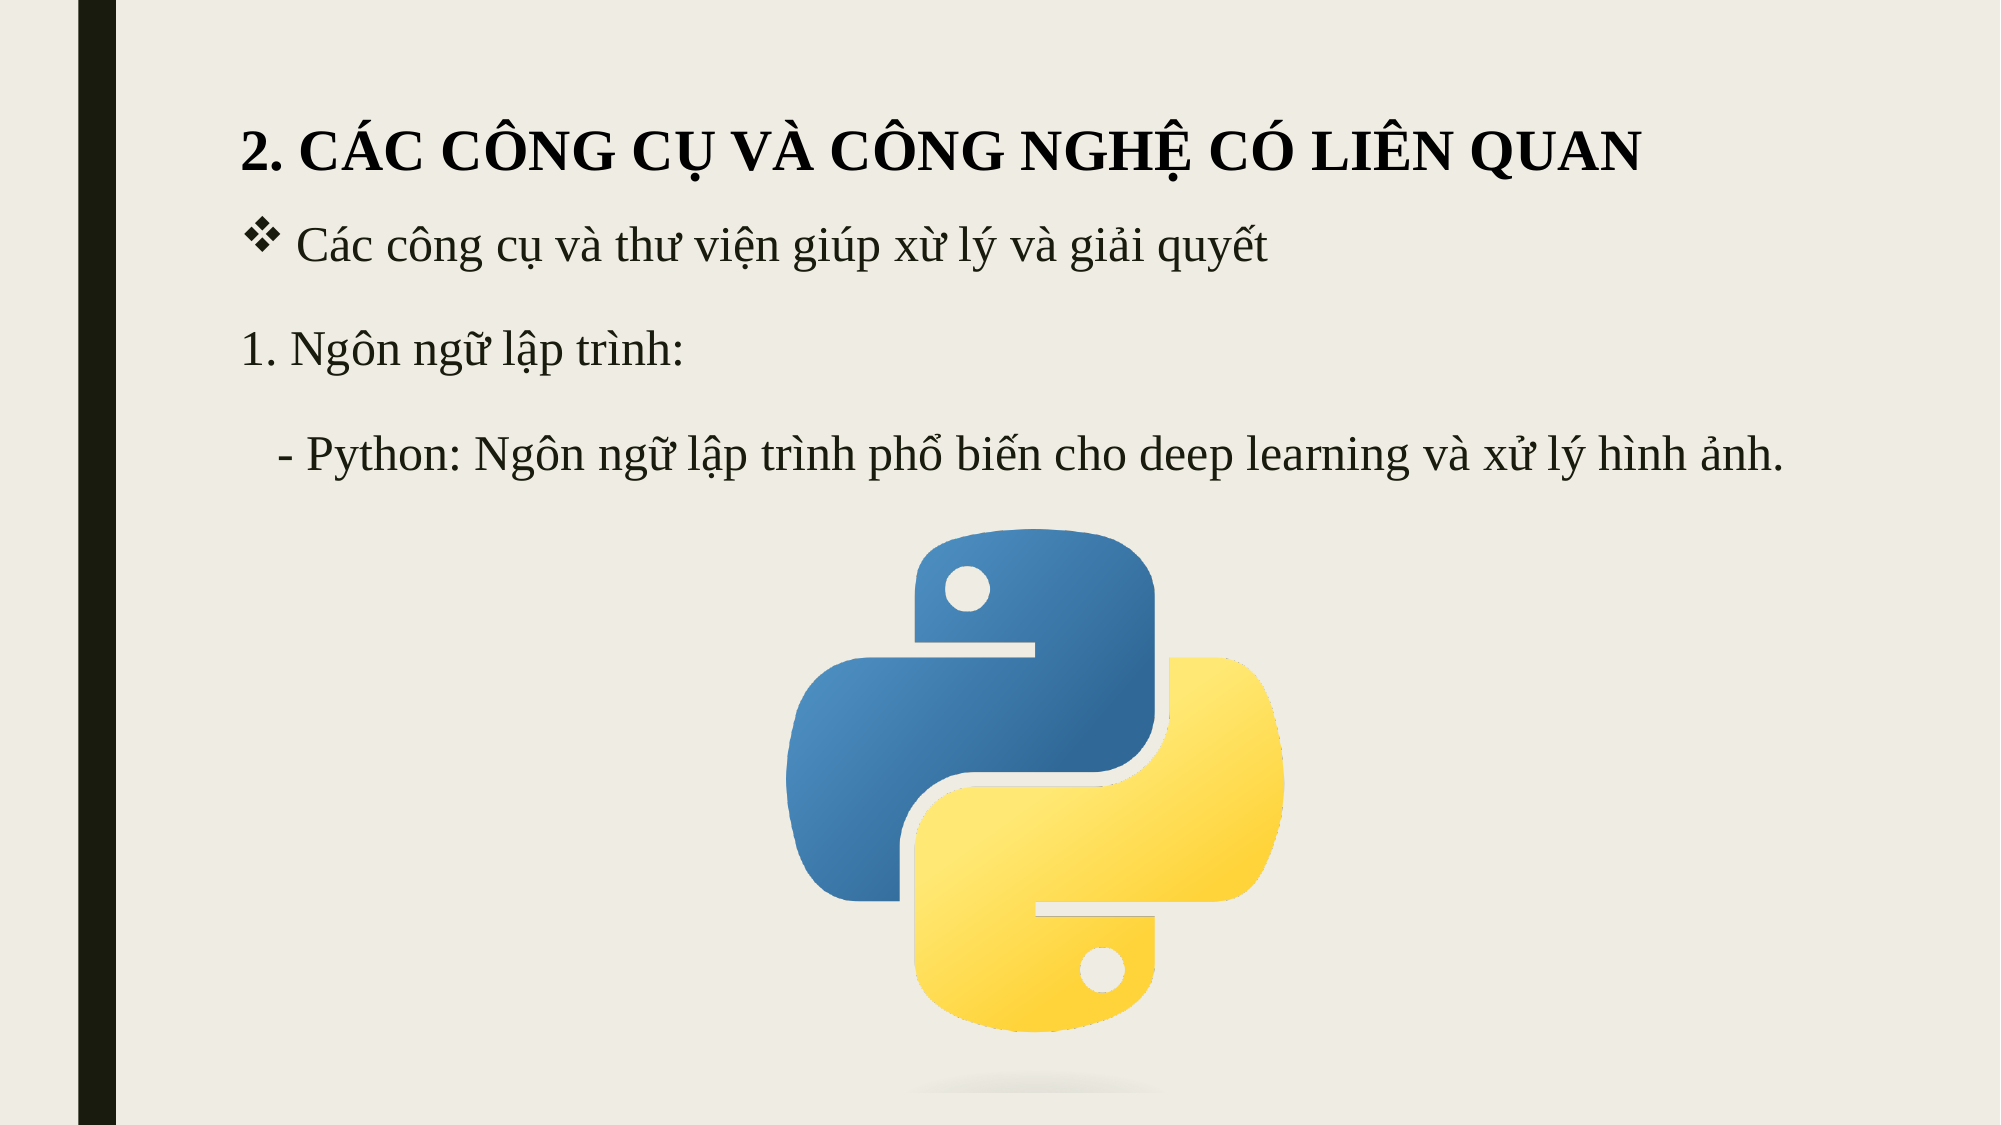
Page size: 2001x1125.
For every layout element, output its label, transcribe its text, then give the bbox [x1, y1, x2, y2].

picture [786, 529, 1301, 1093]
title 2. CÁC CÔNG CỤ VÀ CÔNG NGHỆ CÓ LIÊN QUAN [225, 112, 1800, 196]
list Các công cụ và thư viện giúp xừ lý và giải quyết 1. Ngôn ngữ lập trình: - Python: Ngôn ngữ lập trình phổ biến cho deep learning và xử lý hình ảnh. [225, 196, 1863, 1055]
